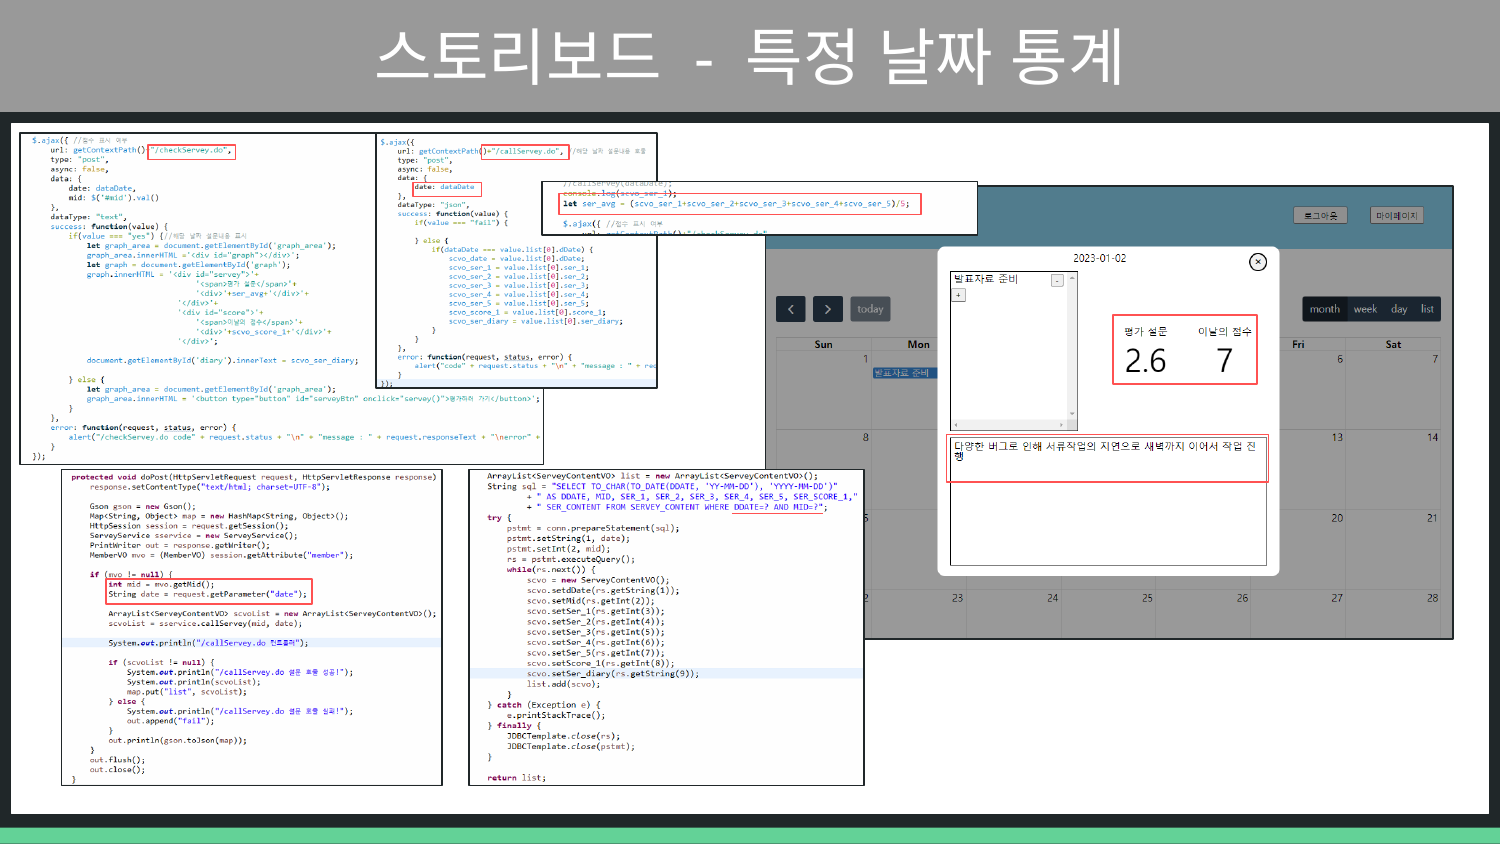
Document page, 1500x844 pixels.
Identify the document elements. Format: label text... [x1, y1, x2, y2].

text_box 스토리보드 - 특정 날짜 통계 [0, 0, 1500, 112]
text_box [11, 124, 1489, 814]
picture [61, 470, 442, 786]
picture [20, 133, 1453, 786]
